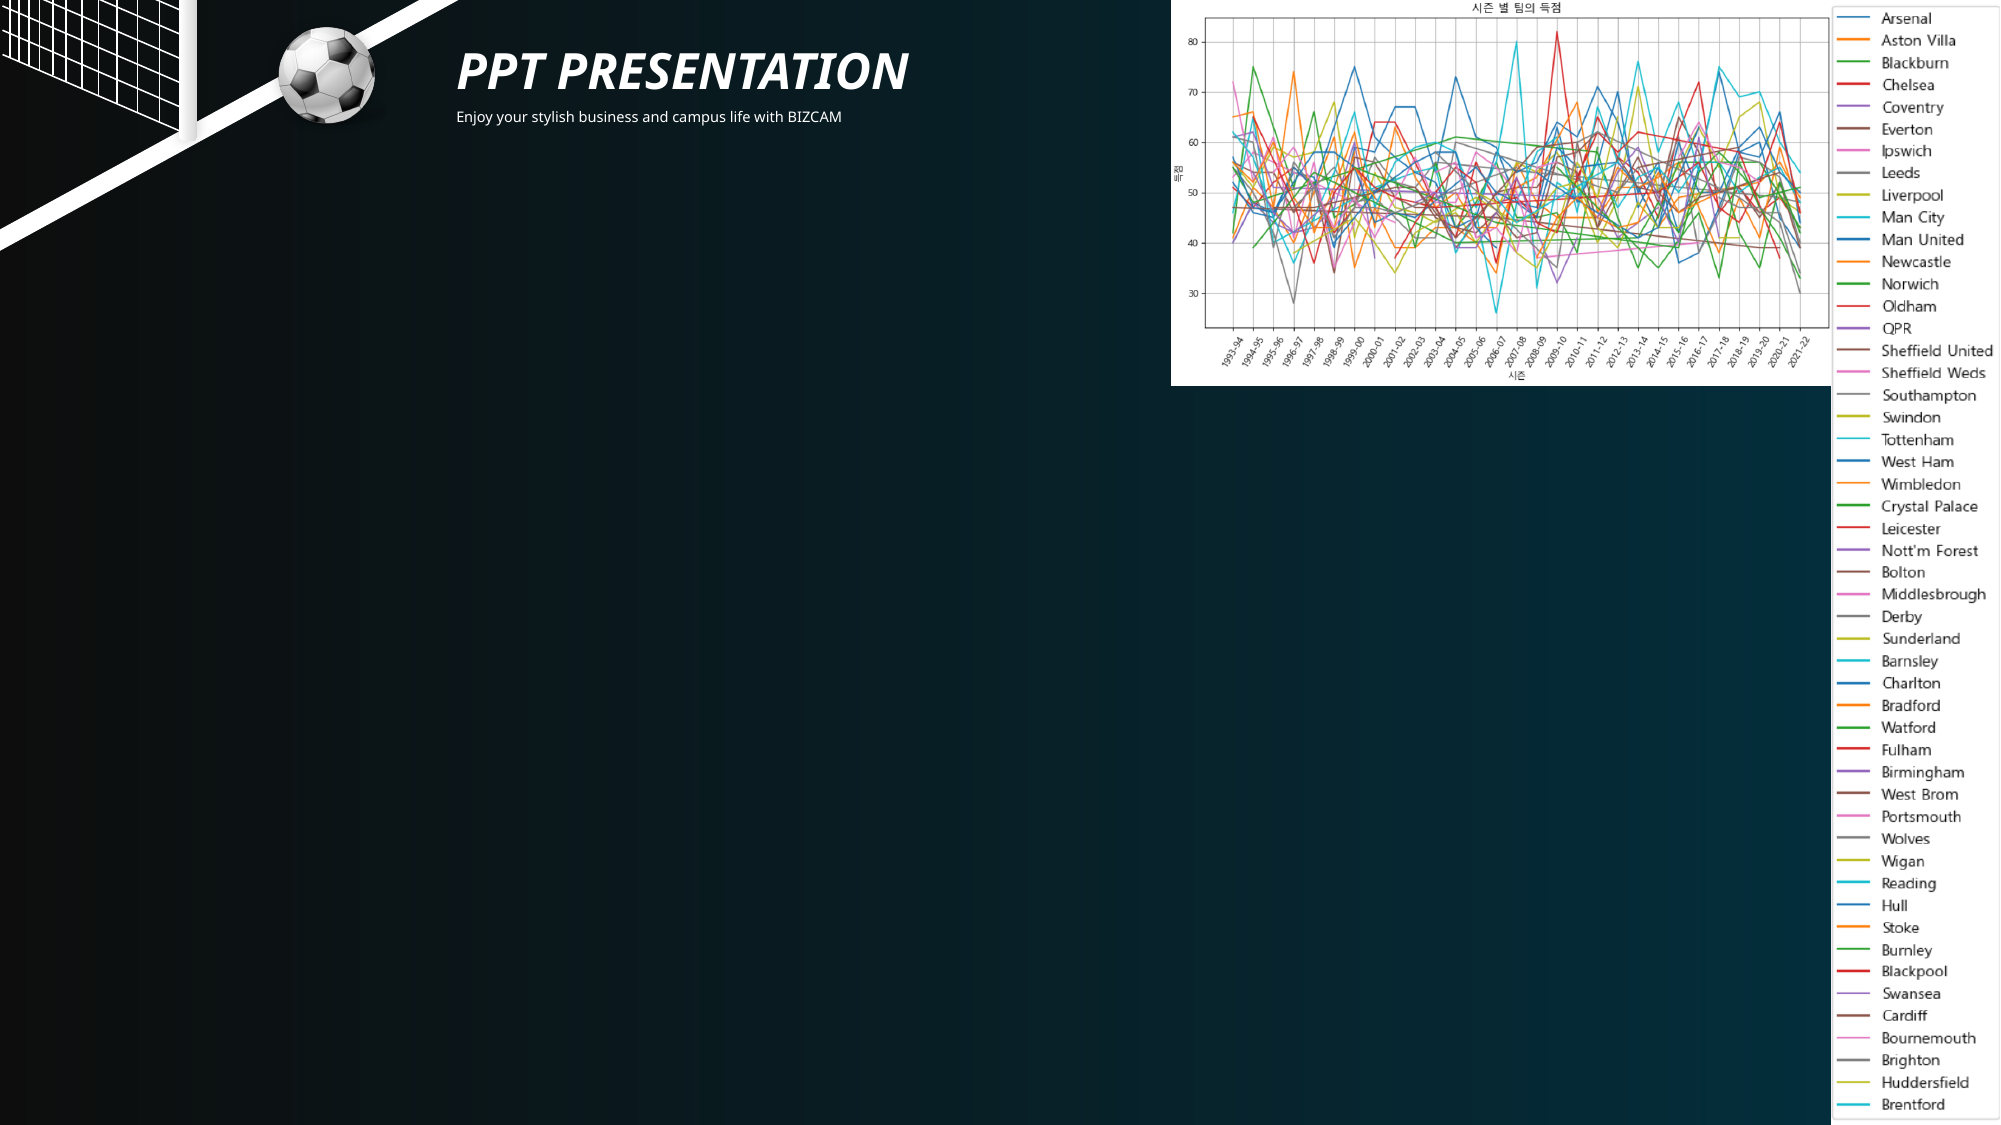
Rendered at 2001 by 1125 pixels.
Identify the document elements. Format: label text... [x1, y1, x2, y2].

picture [265, 13, 388, 137]
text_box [0, 0, 467, 246]
text_box PPT PRESENTATION Enjoy your stylish business and campus life with BIZCAM [467, 1, 1171, 133]
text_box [2, 0, 183, 133]
picture [1171, 0, 2000, 1125]
